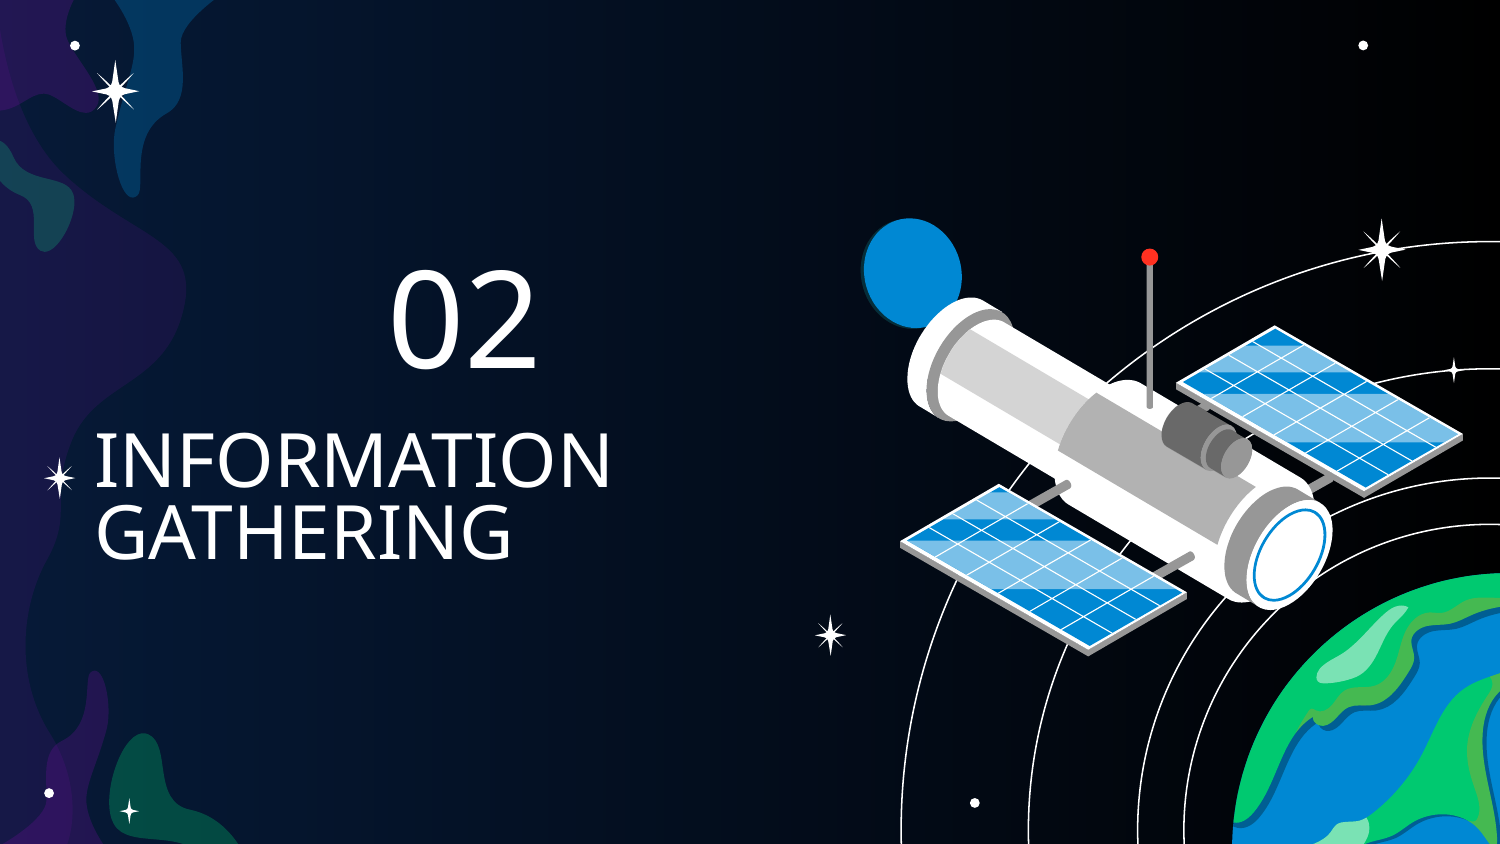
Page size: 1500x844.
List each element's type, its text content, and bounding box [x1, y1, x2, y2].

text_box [855, 218, 1464, 657]
title 02 [313, 218, 616, 408]
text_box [1231, 573, 1500, 844]
title INFORMATION GATHERING [79, 414, 849, 502]
